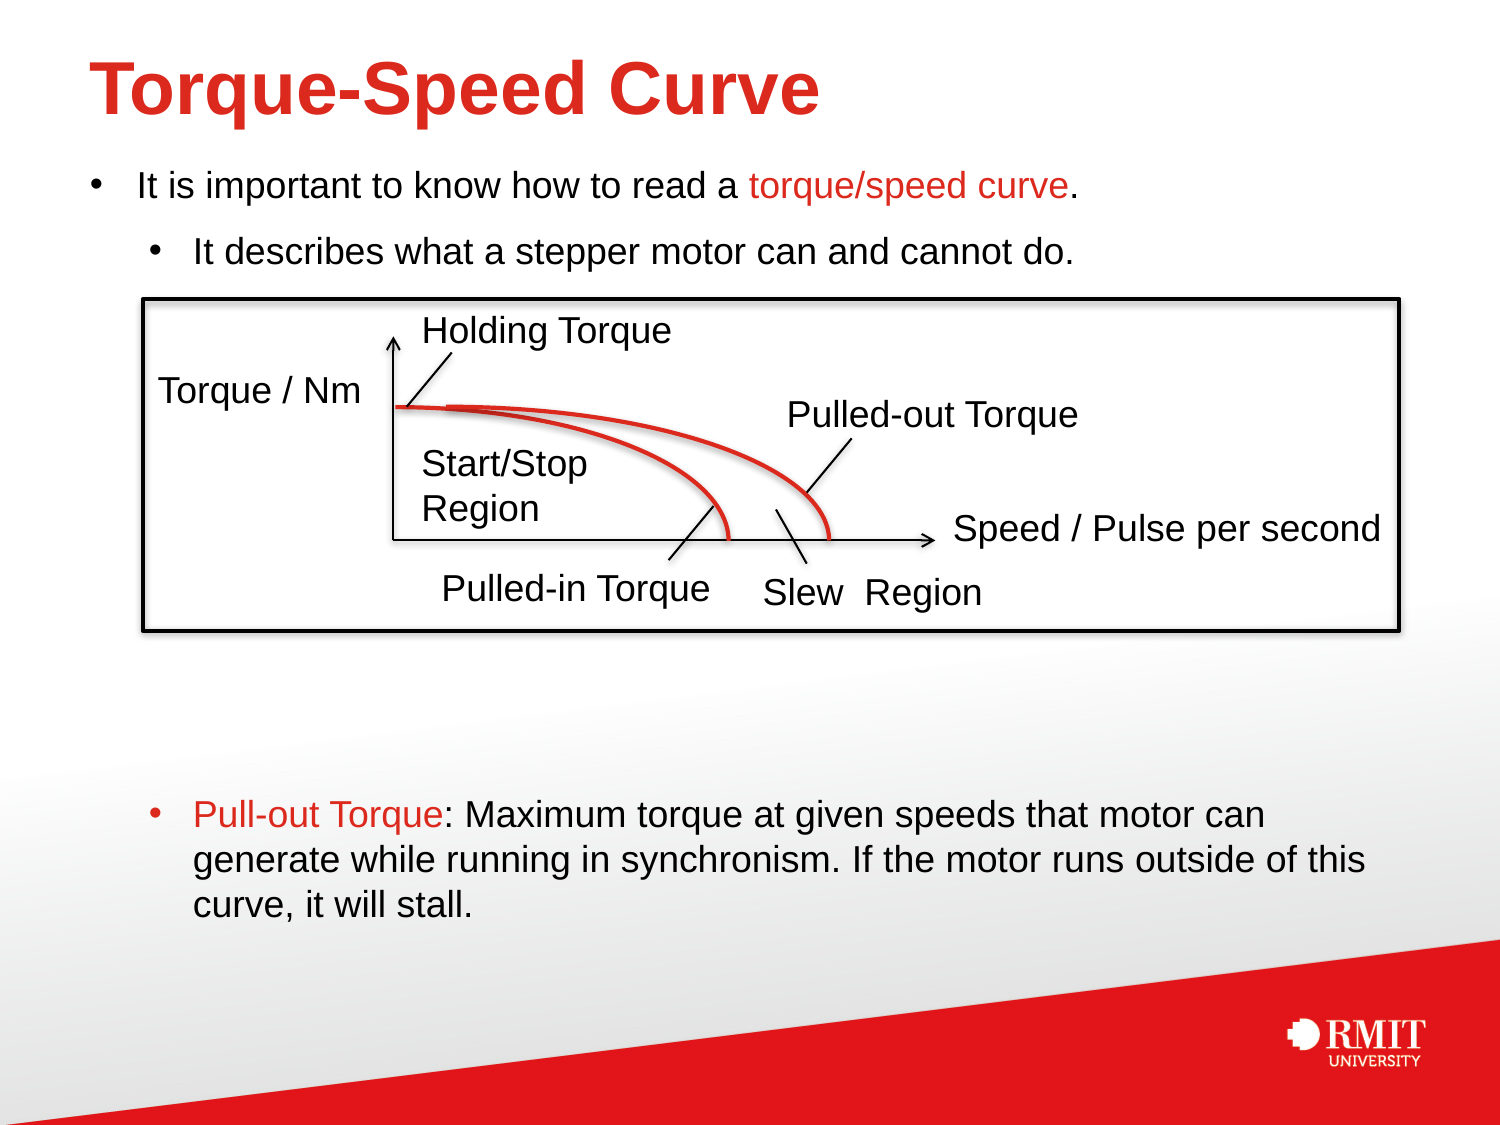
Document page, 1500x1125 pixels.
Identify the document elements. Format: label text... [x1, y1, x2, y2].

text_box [668, 505, 714, 561]
list It is important to know how to read a torque/speed curve. It describes what a stepper motor can and cannot do. Pull-out Torque: Maximum torque at given speeds that motor can generate while running in synchronism. If the motor runs outside of this curve, it will stall. [75, 154, 1425, 911]
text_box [775, 509, 807, 564]
picture [0, 0, 1500, 1125]
title Torque-Speed Curve [75, 72, 1425, 154]
text_box [142, 298, 1400, 631]
text_box Speed / Pulse per second [1405, 496, 1413, 556]
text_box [406, 352, 452, 407]
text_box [806, 438, 852, 493]
